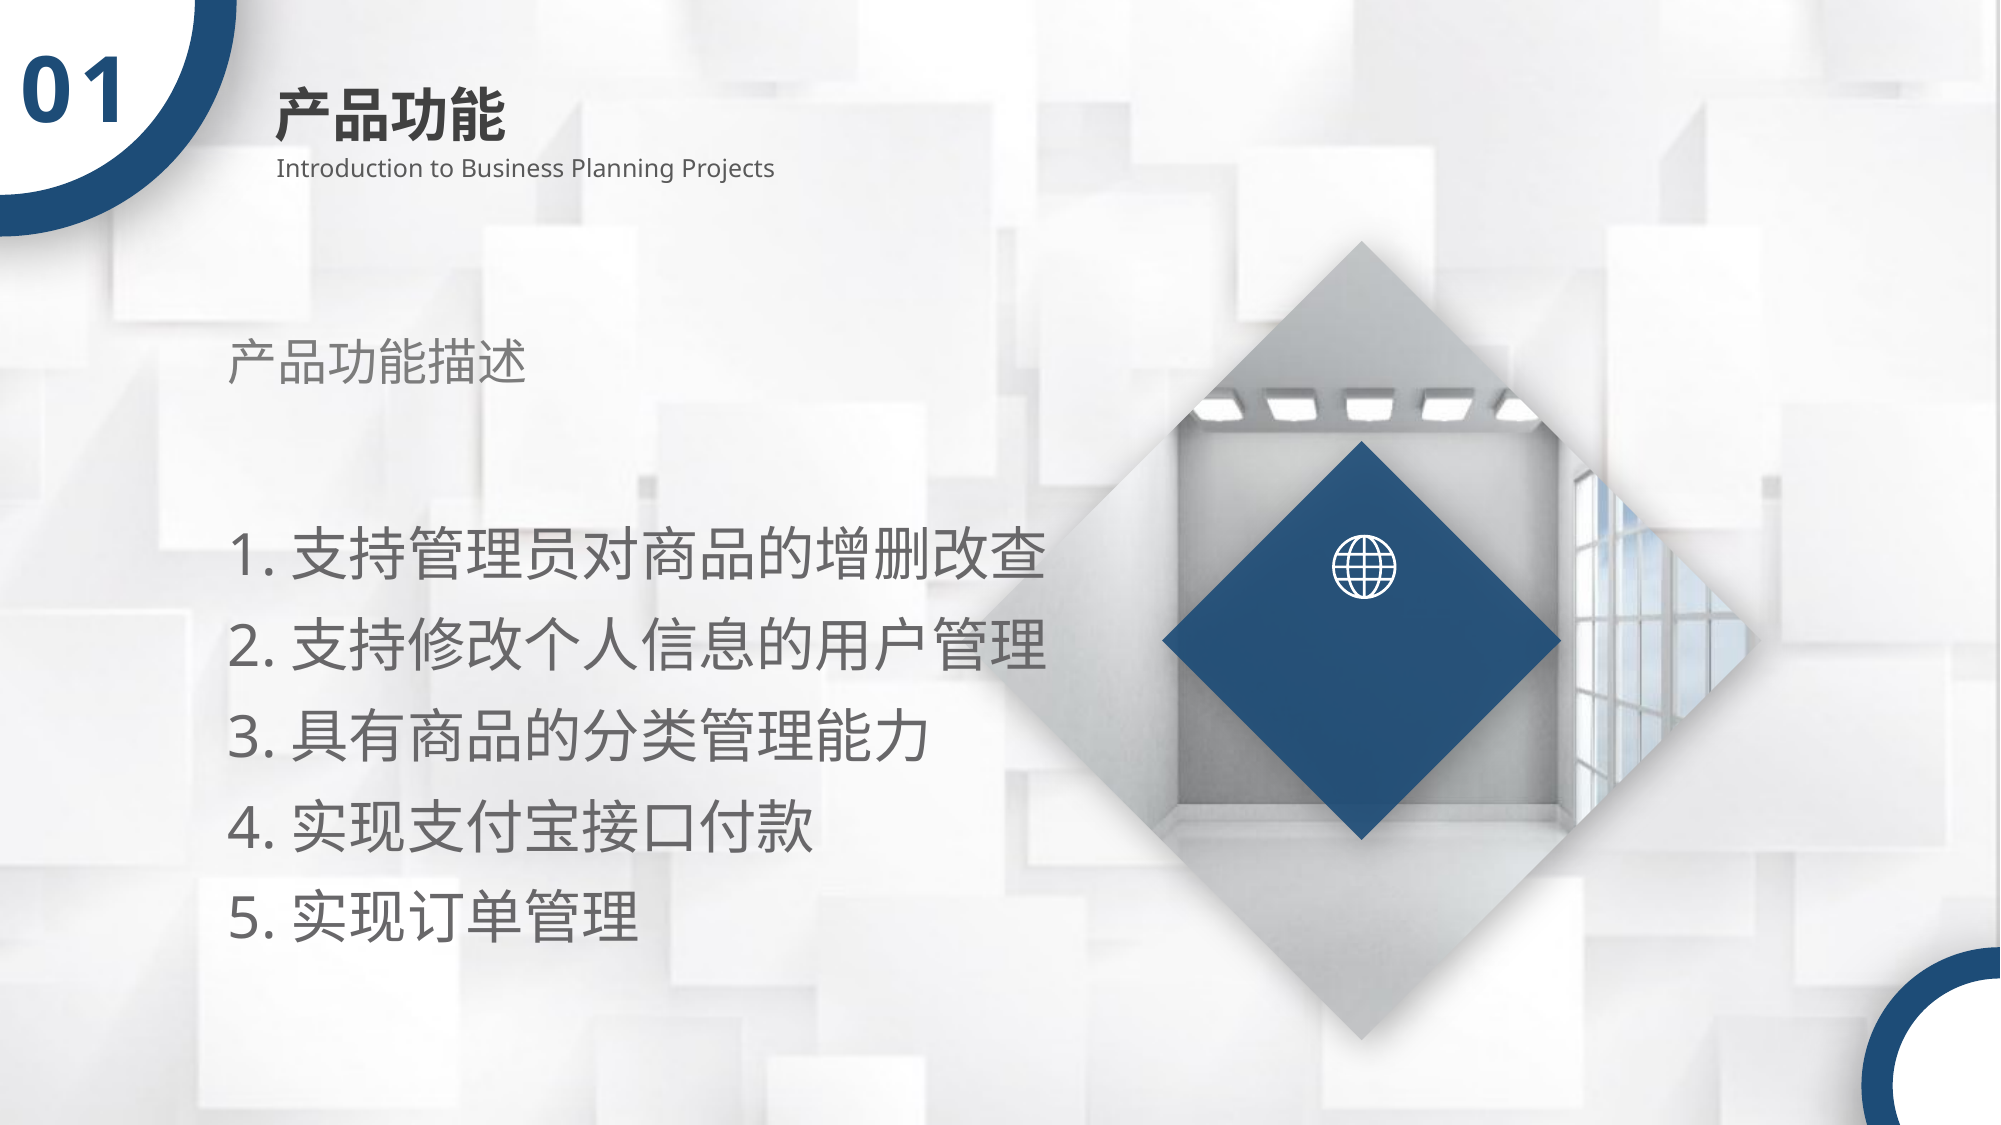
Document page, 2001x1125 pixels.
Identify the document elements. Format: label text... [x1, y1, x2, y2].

text_box [1876, 961, 2000, 1125]
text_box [1078, 357, 1645, 924]
text_box Introduction to Business Planning Projects [261, 144, 1243, 190]
text_box 01 [0, 22, 153, 148]
text_box 产品功能 [259, 71, 523, 156]
picture [0, 0, 2000, 1125]
text_box [0, 0, 217, 217]
text_box 产品功能描述 [213, 305, 917, 398]
text_box 1.支持管理员对商品的增删改查 2.支持修改个人信息的用户管理 3.具有商品的分类管理能力 4.实现支付宝接口付款 5.实现订单管理 [213, 488, 1163, 1049]
